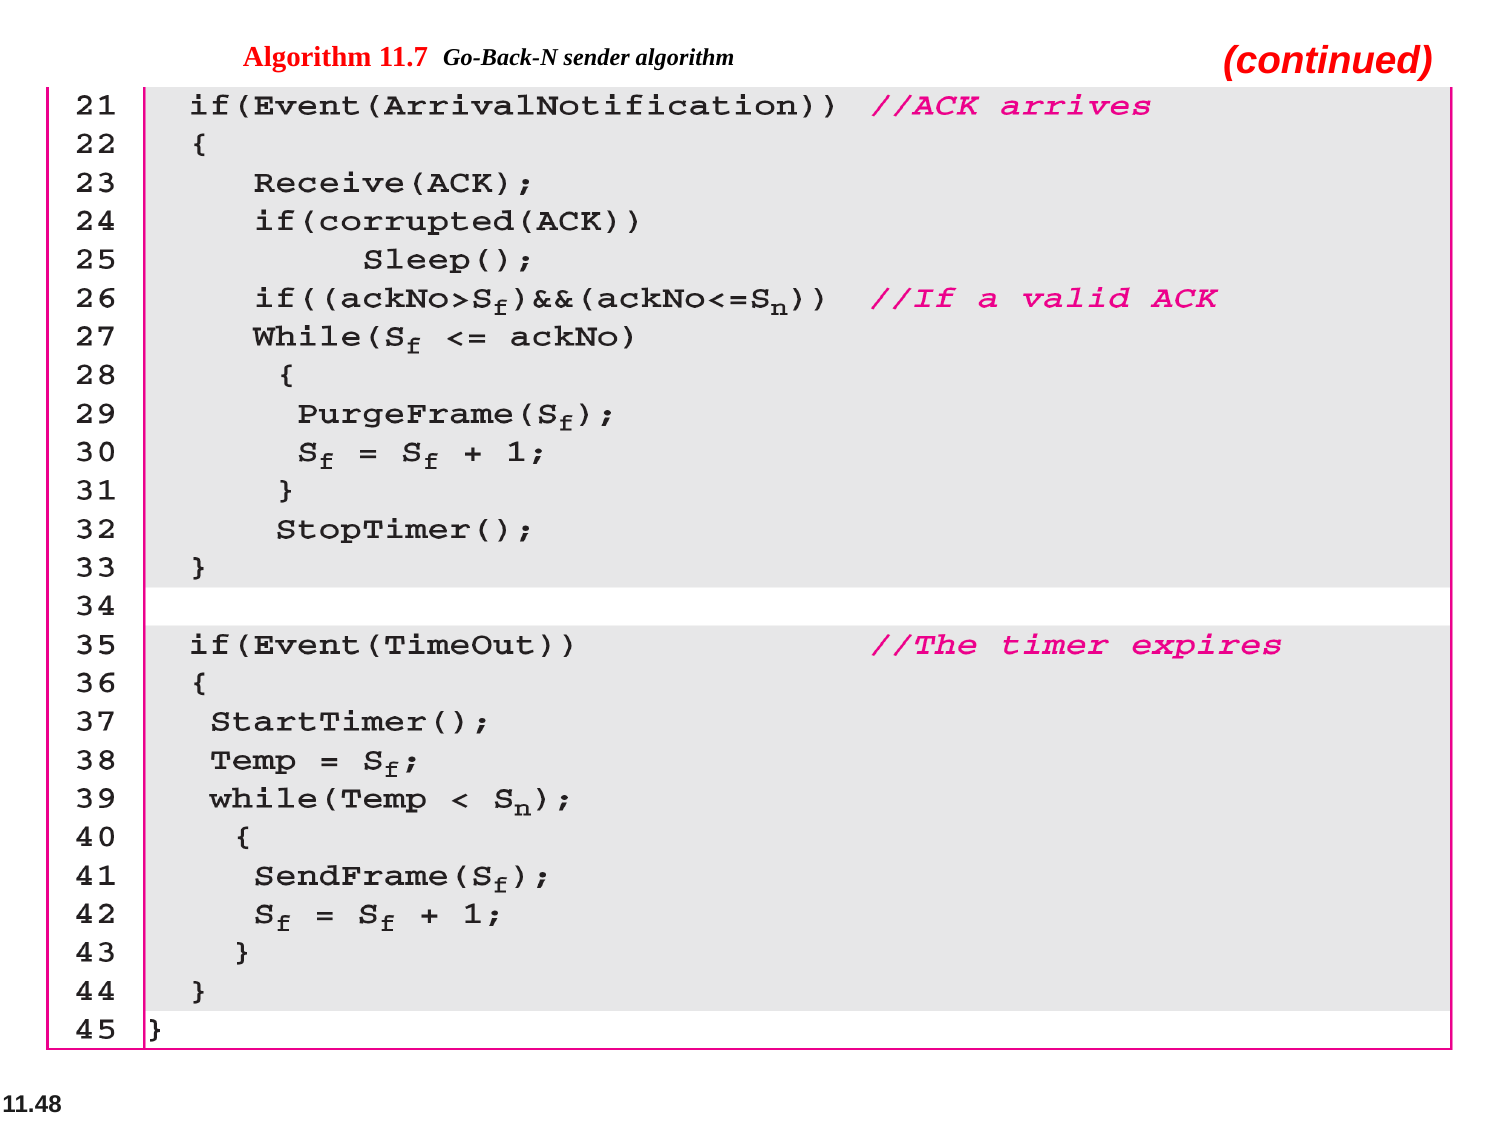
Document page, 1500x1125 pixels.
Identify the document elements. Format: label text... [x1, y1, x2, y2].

text_box (continued) [1208, 0, 1448, 87]
slide_number 11.48 [0, 1050, 300, 1125]
picture [23, 87, 1475, 1063]
text_box Algorithm 11.7 Go-Back-N sender algorithm [228, 0, 756, 80]
